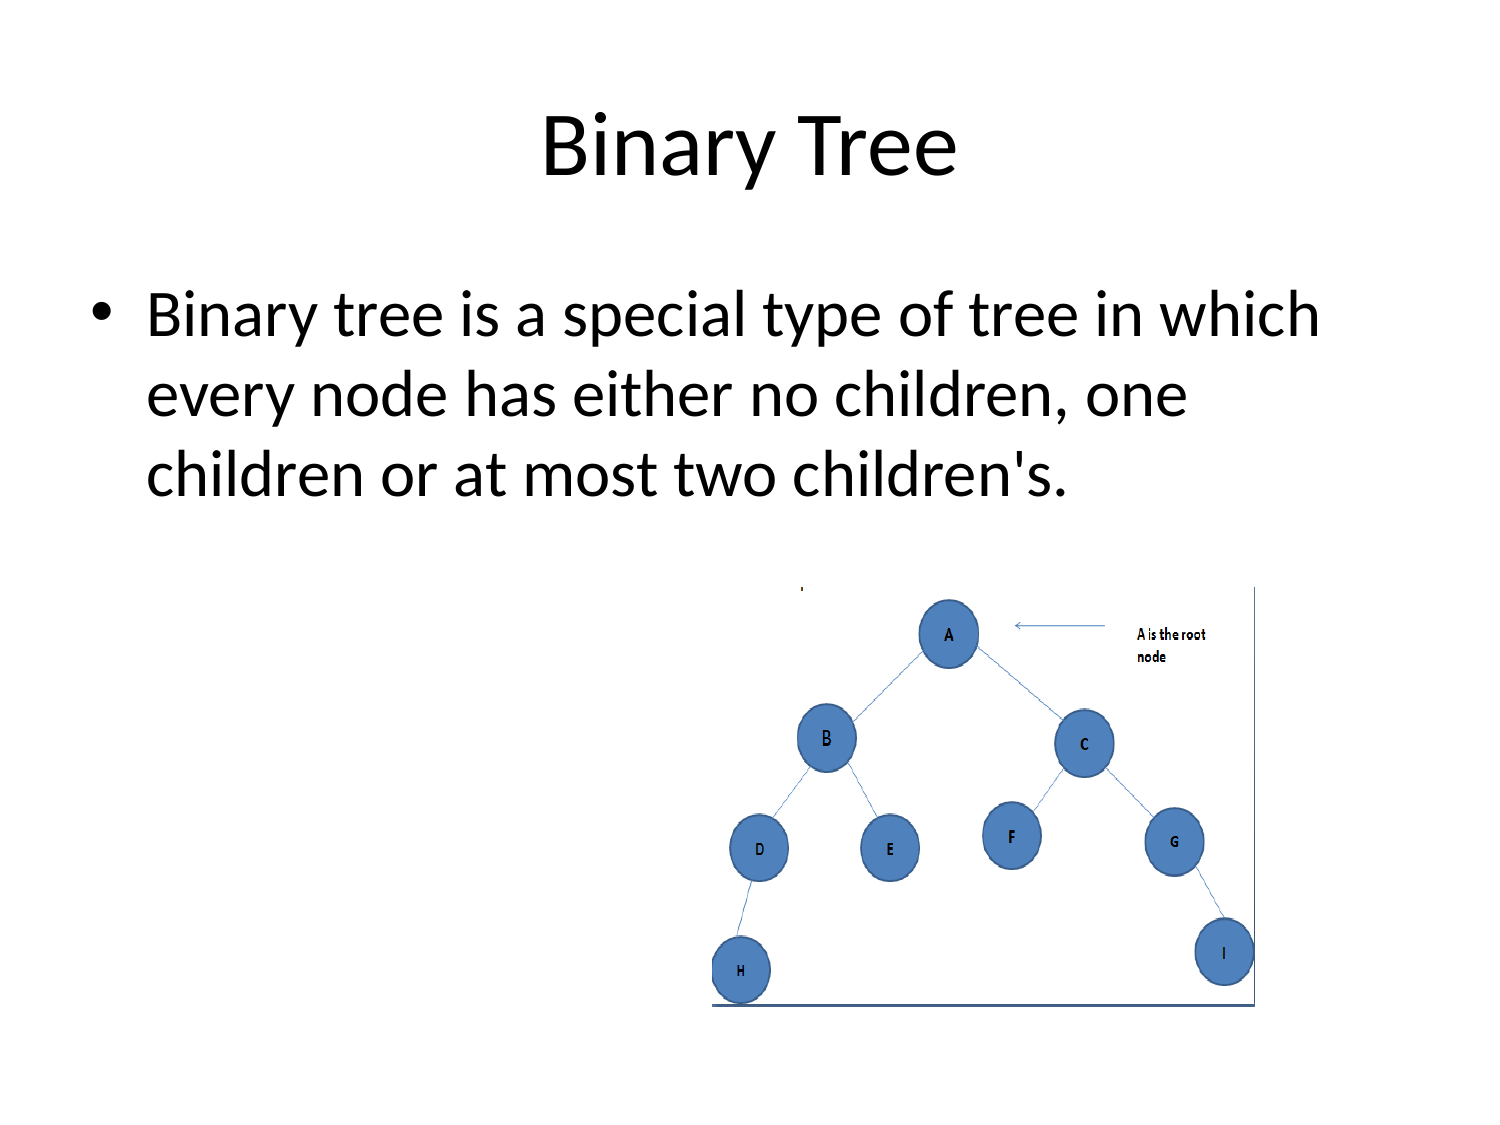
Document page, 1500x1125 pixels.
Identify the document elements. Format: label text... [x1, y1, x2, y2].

picture [712, 587, 1255, 1007]
title Binary Tree [75, 45, 1425, 233]
list Binary tree is a special type of tree in which every node has either no children, one children or at most two children's. [75, 262, 1425, 1005]
